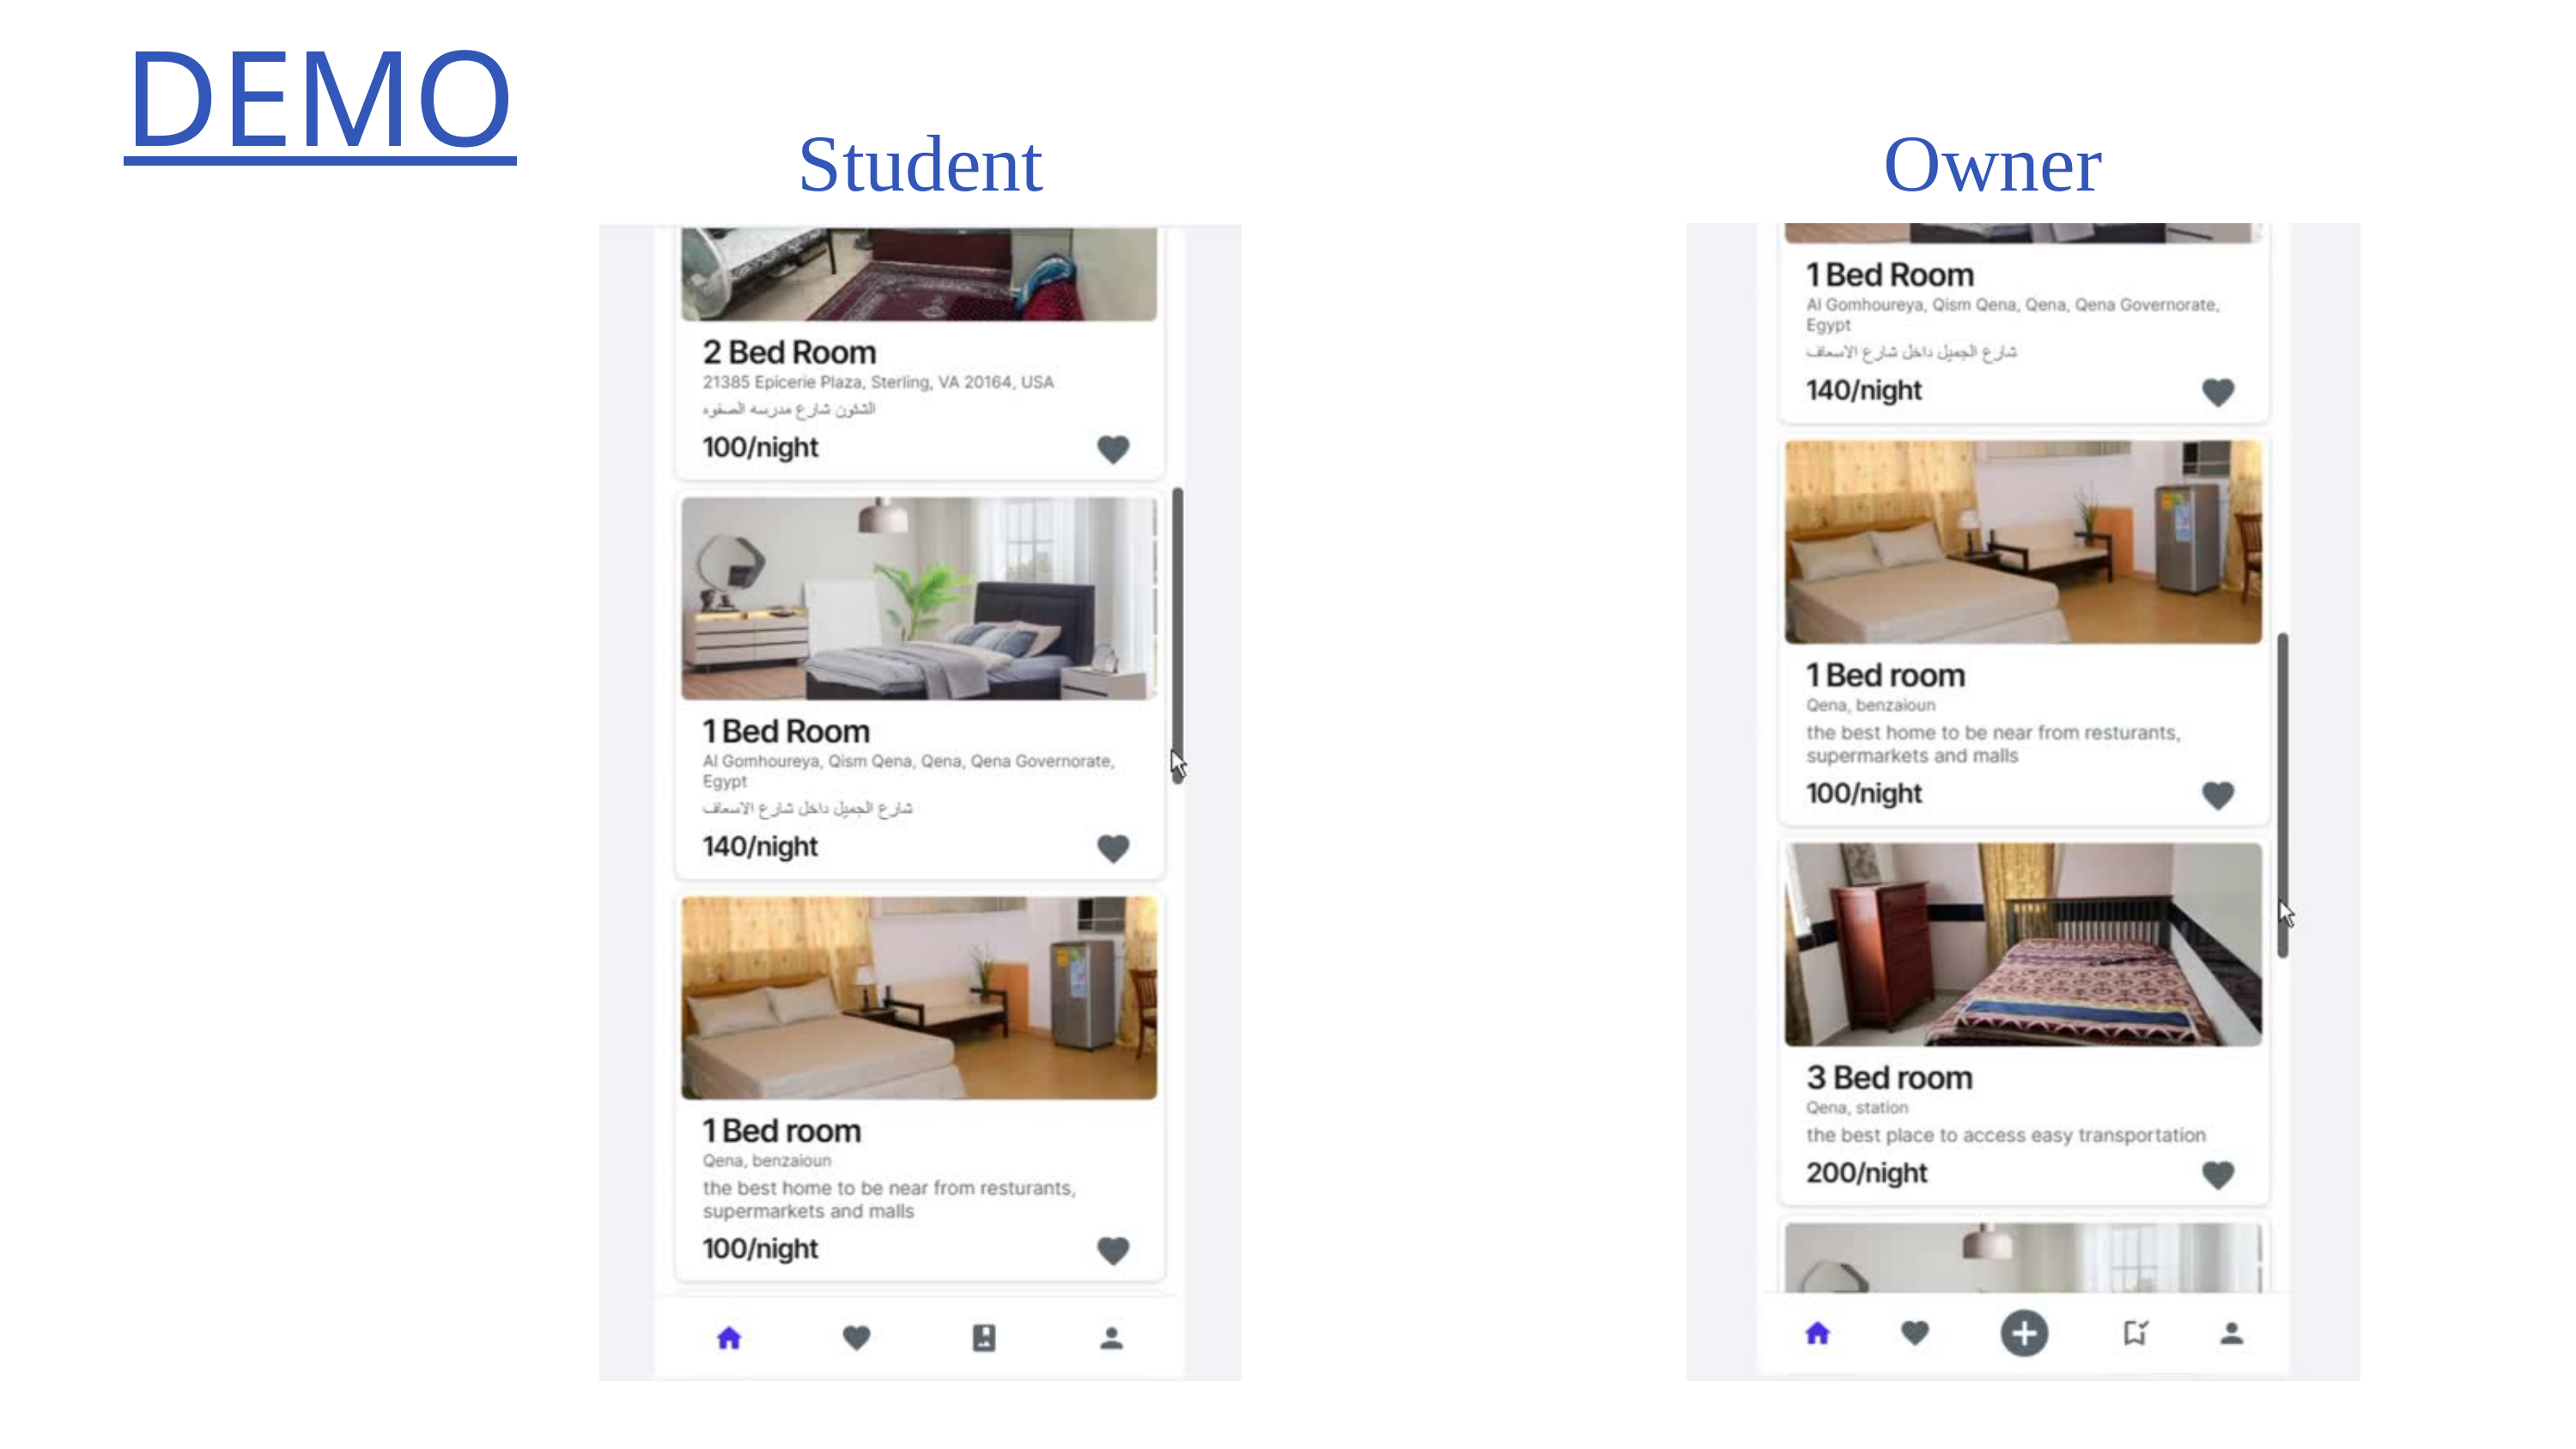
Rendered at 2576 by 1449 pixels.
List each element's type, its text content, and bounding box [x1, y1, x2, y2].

text_box Owner [1822, 94, 2164, 207]
text_box DEMO [66, 29, 574, 173]
text_box Student [750, 94, 1091, 207]
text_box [598, 222, 1242, 1382]
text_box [1686, 222, 2361, 1382]
